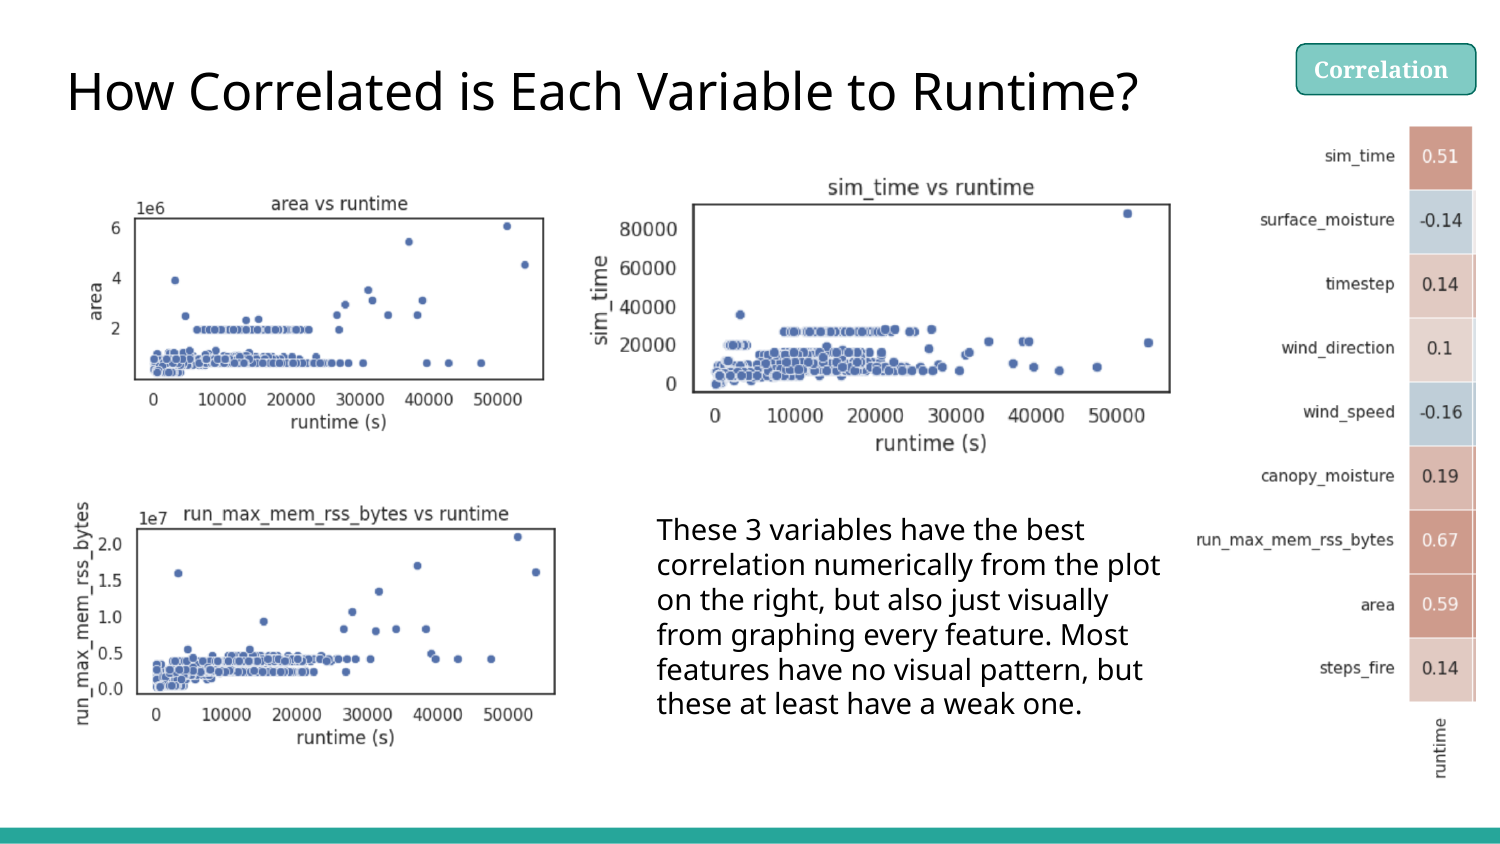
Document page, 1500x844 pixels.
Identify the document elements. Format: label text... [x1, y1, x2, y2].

picture [60, 486, 575, 769]
title How Correlated is Each Variable to Runtime? [51, 40, 1449, 141]
picture [574, 125, 1477, 815]
text_box These 3 variables have the best correlation numerically from the plot on the right, but also just visually from graphing every feature. Most features have no visual pattern, but these at least have a weak one. [641, 496, 1187, 736]
picture [75, 178, 561, 461]
text_box Correlation [1296, 43, 1476, 95]
